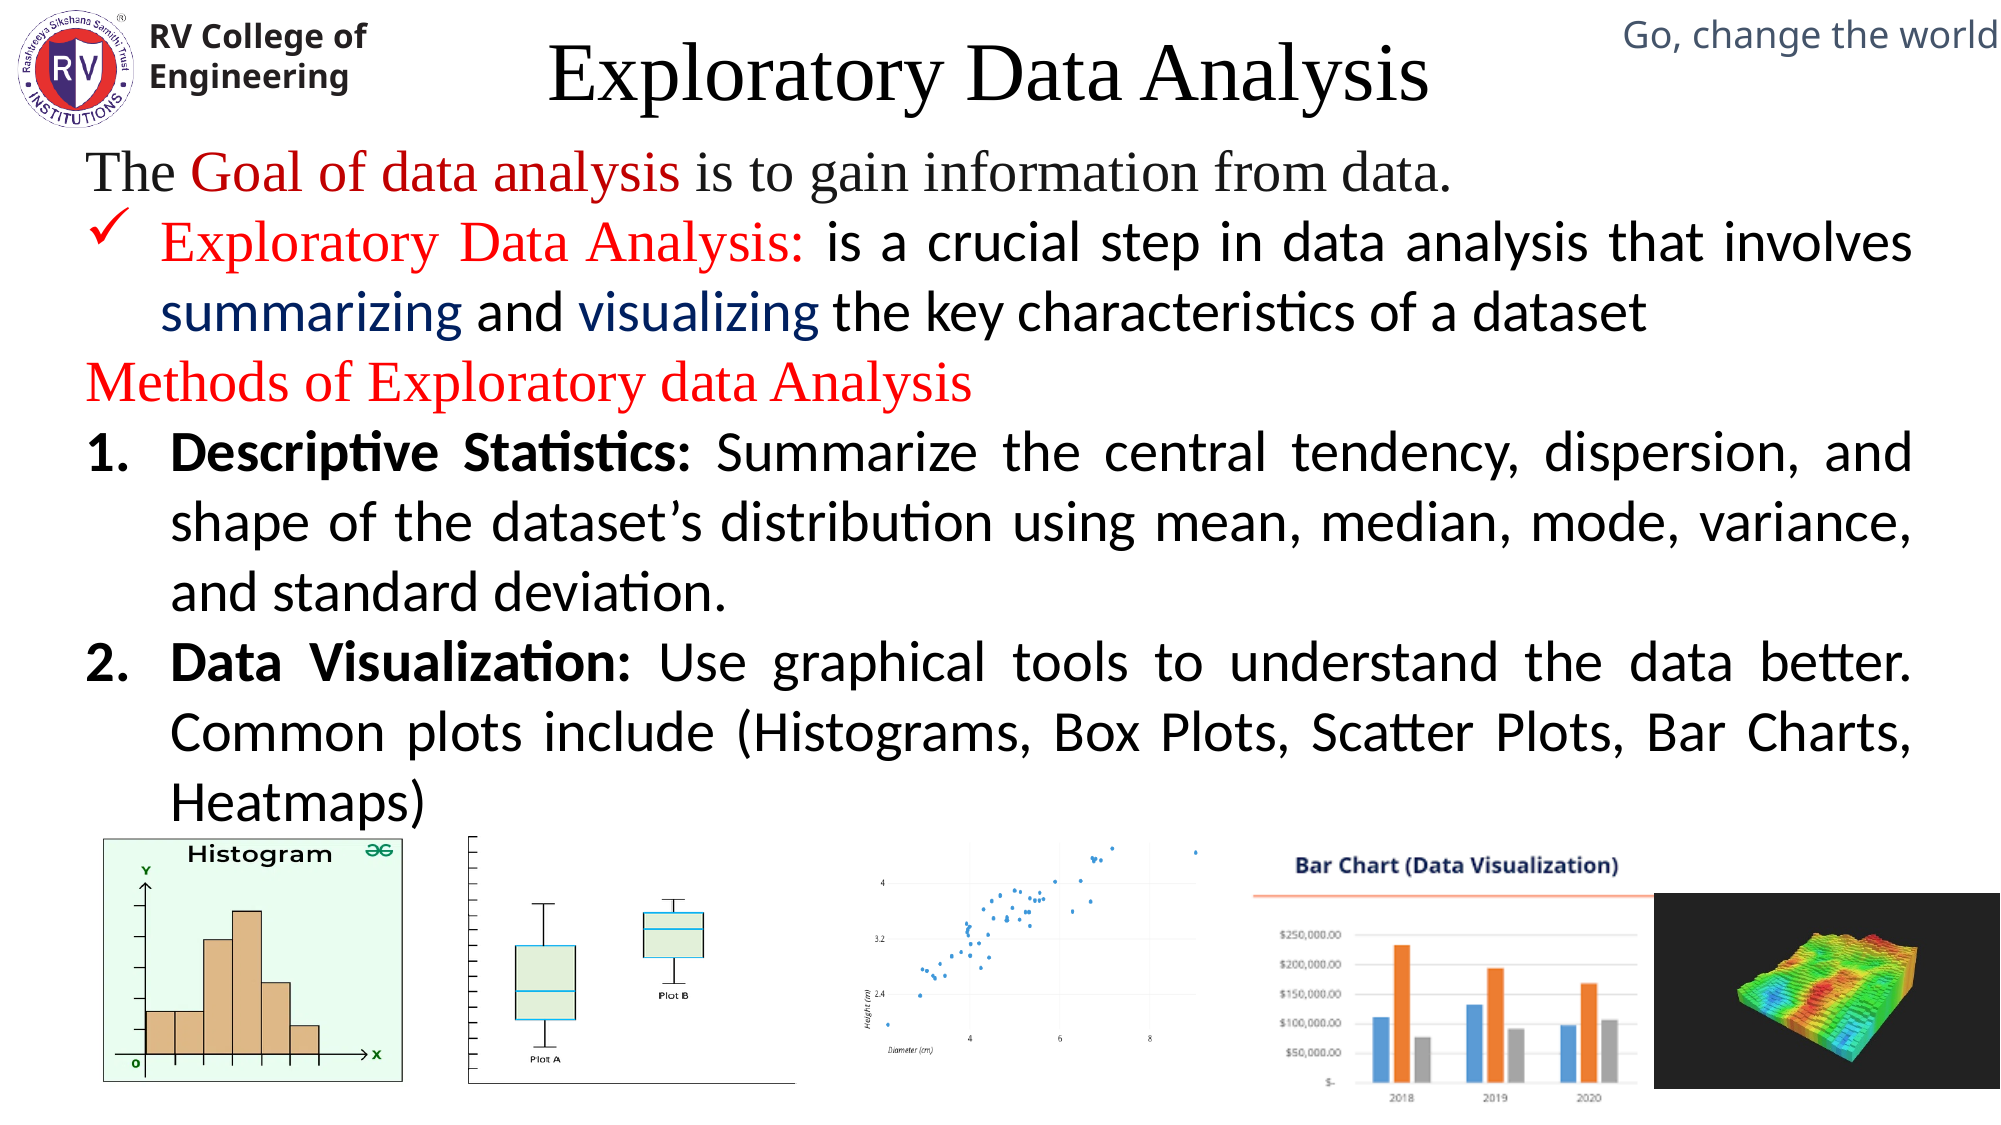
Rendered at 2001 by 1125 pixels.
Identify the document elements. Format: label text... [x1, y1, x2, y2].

picture [467, 836, 797, 1084]
text_box Exploratory Data Analysis [523, 9, 1477, 125]
picture [1241, 842, 2000, 1125]
picture [95, 831, 410, 1089]
picture [17, 10, 134, 128]
text_box The Goal of data analysis is to gain information from data. Exploratory Data Analysis: is a crucial step in data analysis that involves summarizing and visualizing the key characteristics of a dataset Methods of Exploratory data Analysis Descriptive Statistics: Summarize the central tendency, dispersion, and shape of the dataset’s distribution using mean, median, mode, variance, and standard deviation. Data Visualization: Use graphical tools to understand the data better. Common plots include (Histograms, Box Plots, Scatter Plots, Bar Charts, Heatmaps) [71, 126, 1929, 841]
picture [854, 821, 1204, 1069]
text_box Mechanical Engineering Department [735, 45, 2000, 241]
